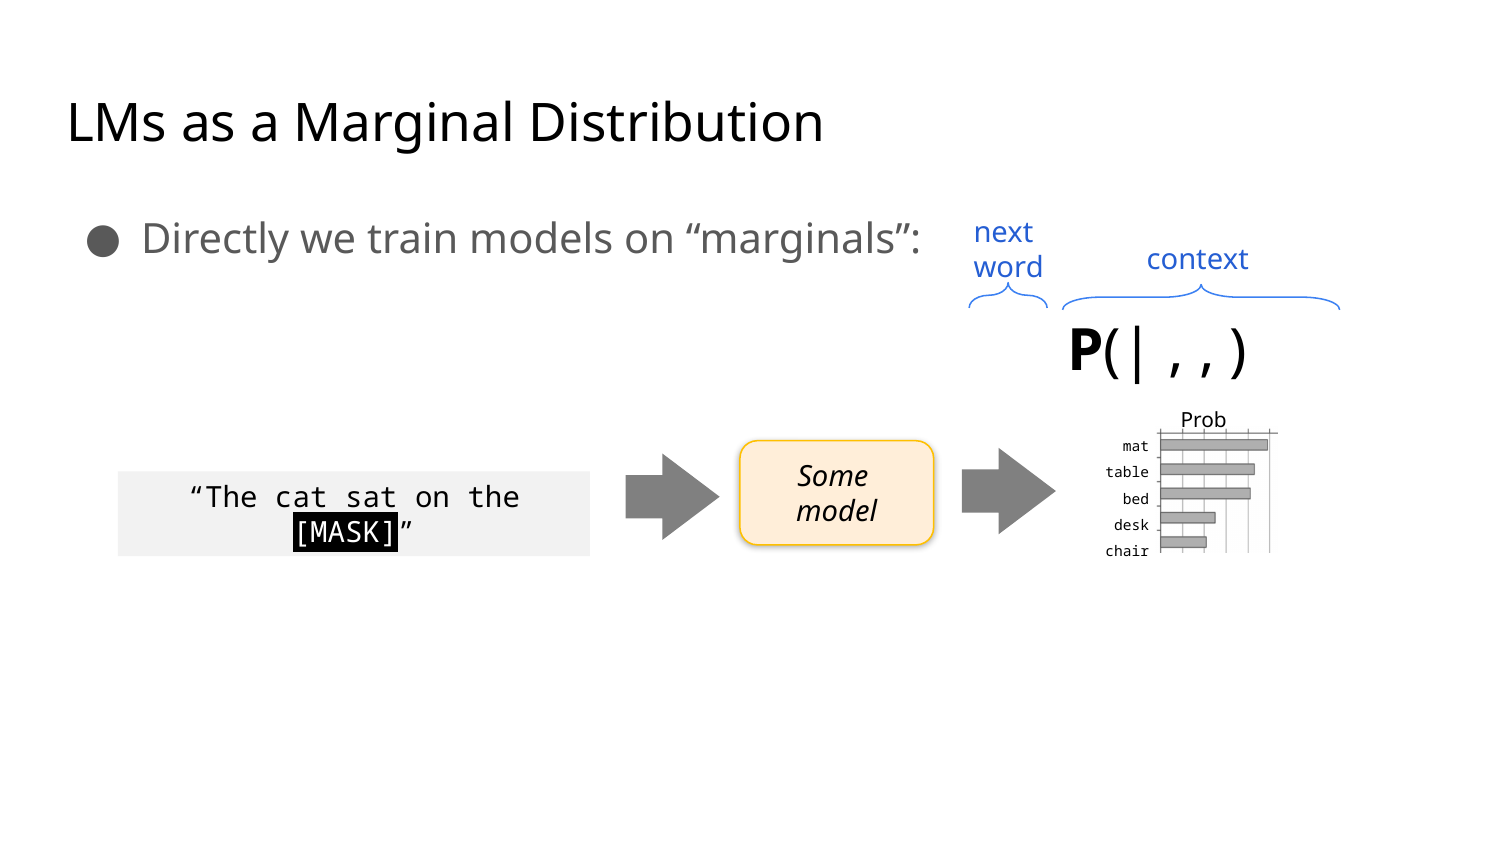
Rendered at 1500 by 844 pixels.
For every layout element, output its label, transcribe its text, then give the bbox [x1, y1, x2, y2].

text_box next word [958, 206, 1059, 291]
text_box [959, 445, 1059, 537]
text_box [1061, 283, 1341, 311]
title LMs as a Marginal Distribution [51, 72, 1449, 167]
text_box “The cat sat on the [MASK]” [117, 471, 590, 557]
text_box [968, 291, 1048, 309]
text_box [623, 451, 722, 542]
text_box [1079, 398, 1308, 567]
list Directly we train models on “marginals”: [51, 189, 1449, 827]
text_box Some model [739, 439, 935, 546]
text_box context [1131, 233, 1264, 283]
